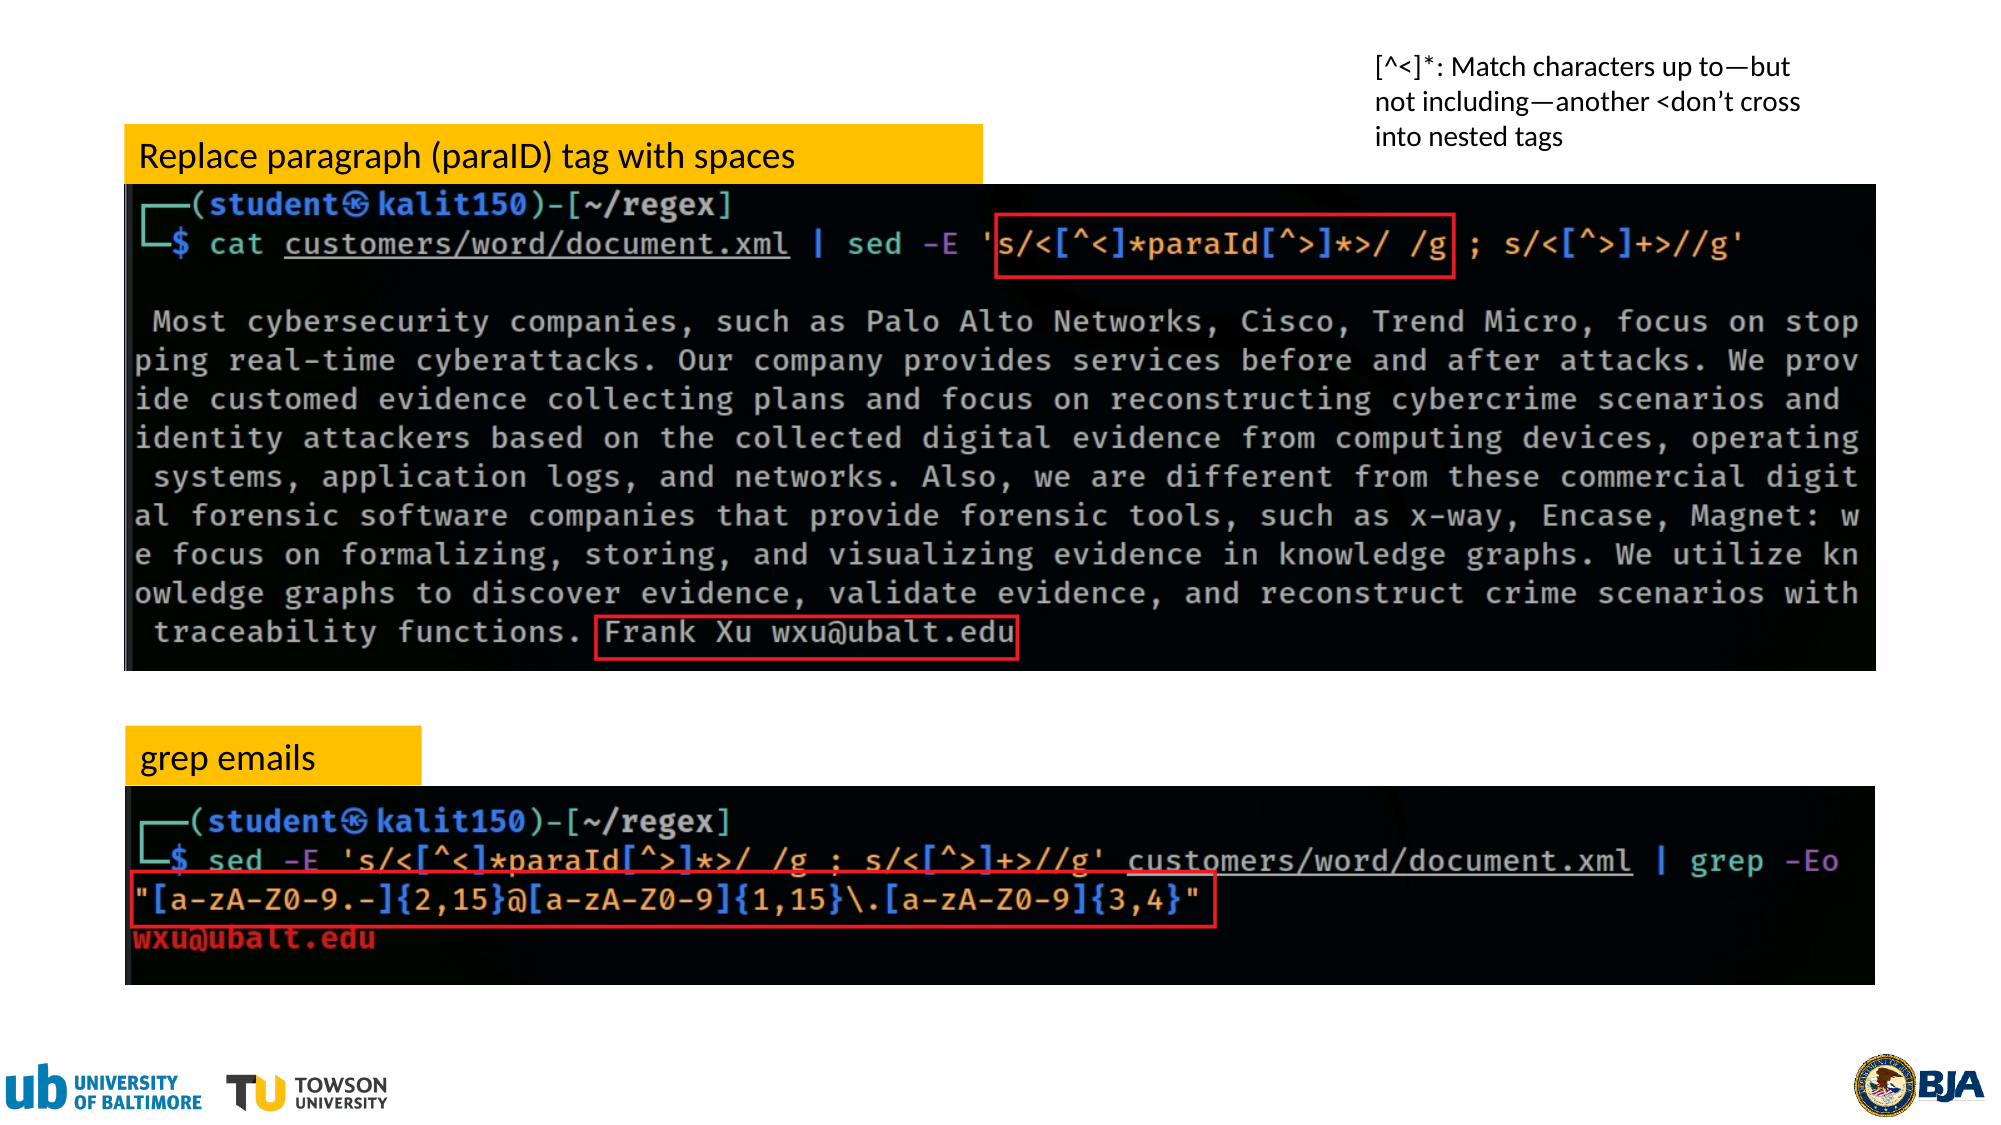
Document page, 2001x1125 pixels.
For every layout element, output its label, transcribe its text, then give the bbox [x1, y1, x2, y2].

picture [0, 1031, 407, 1125]
picture [124, 184, 1876, 672]
picture [125, 786, 1875, 985]
picture [1854, 1054, 1986, 1117]
text_box Replace paragraph (paraID) tag with spaces [124, 124, 984, 184]
text_box grep emails [125, 725, 422, 786]
text_box [^<]*: Match characters up to—but not including—another <don’t cross into nested tags [1360, 40, 1826, 160]
